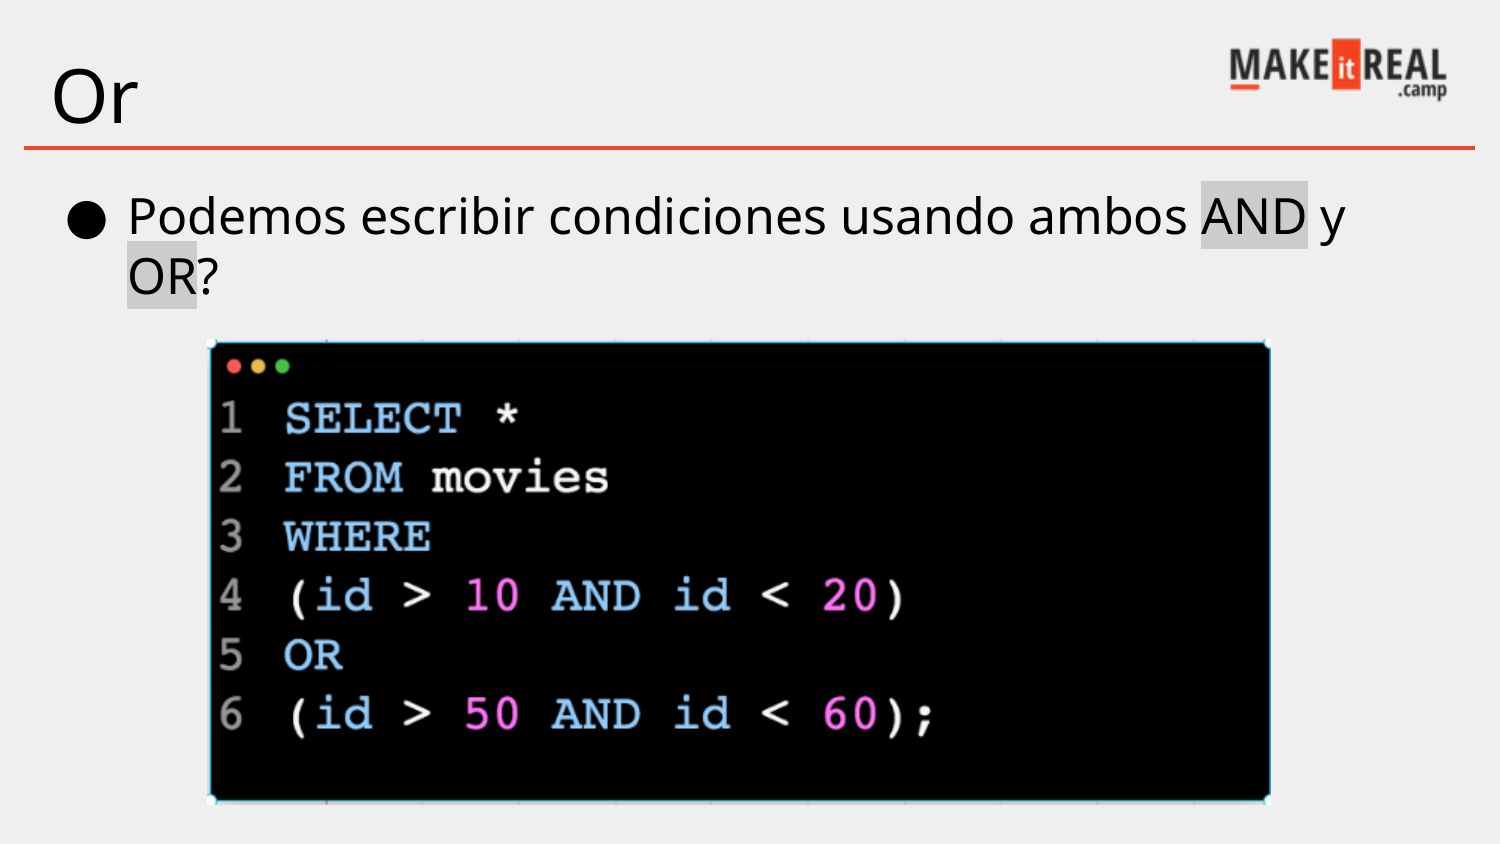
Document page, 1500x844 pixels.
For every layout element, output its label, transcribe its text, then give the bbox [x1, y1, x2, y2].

picture [1202, 15, 1476, 126]
picture [24, 146, 1476, 151]
text_box Or [35, 33, 1205, 137]
text_box Podemos escribir condiciones usando ambos AND y OR? [37, 169, 1459, 805]
picture [207, 339, 1272, 805]
